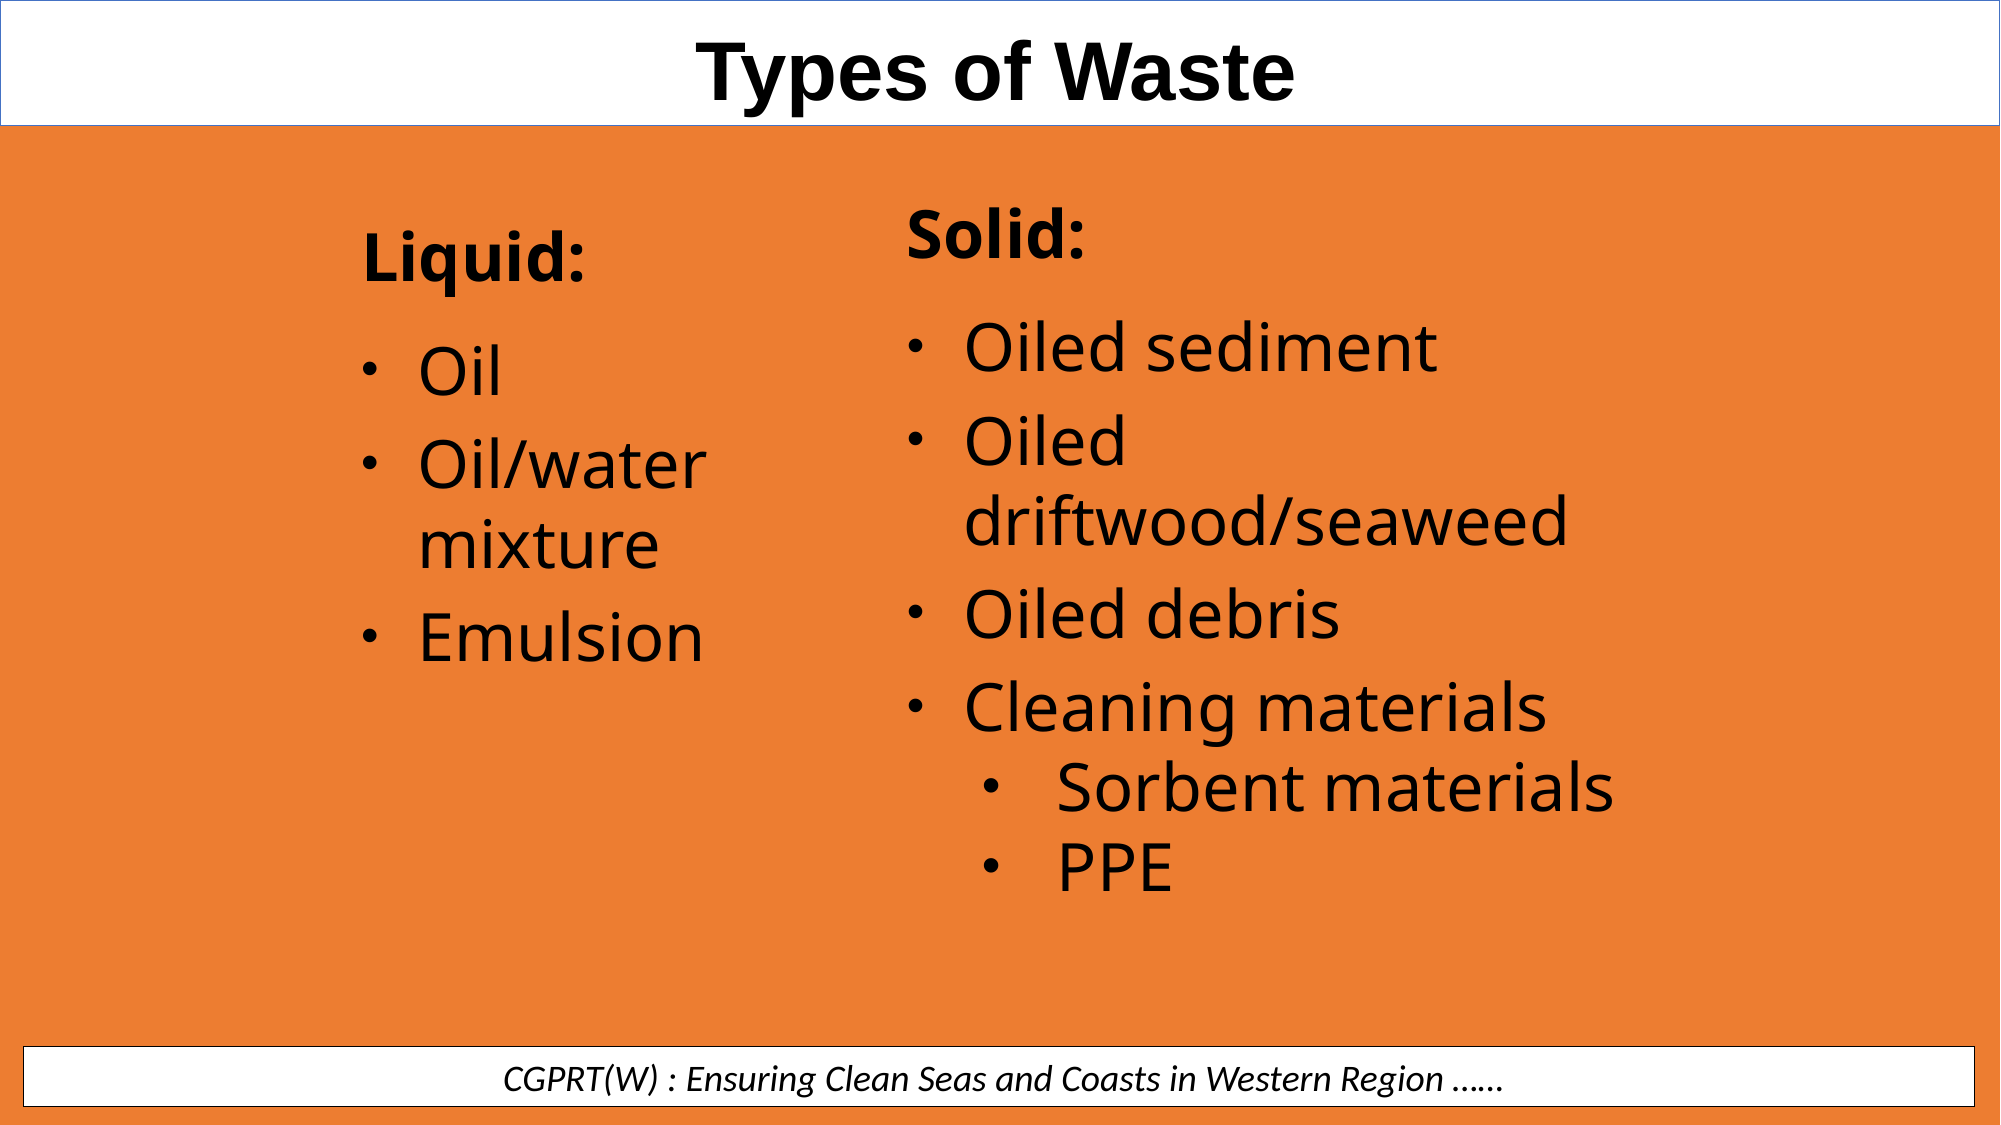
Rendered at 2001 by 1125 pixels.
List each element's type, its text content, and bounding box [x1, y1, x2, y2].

text_box Types of Waste [320, 21, 1671, 114]
text_box Liquid: Oil Oil/water mixture Emulsion [346, 207, 893, 787]
text_box CGPRT(W) : Ensuring Clean Seas and Coasts in Western Region …… [23, 1046, 1975, 1107]
text_box [0, 0, 2000, 126]
text_box Solid: Oiled sediment Oiled driftwood/seaweed Oiled debris Cleaning materials Sorbent materials PPE [892, 184, 1705, 614]
